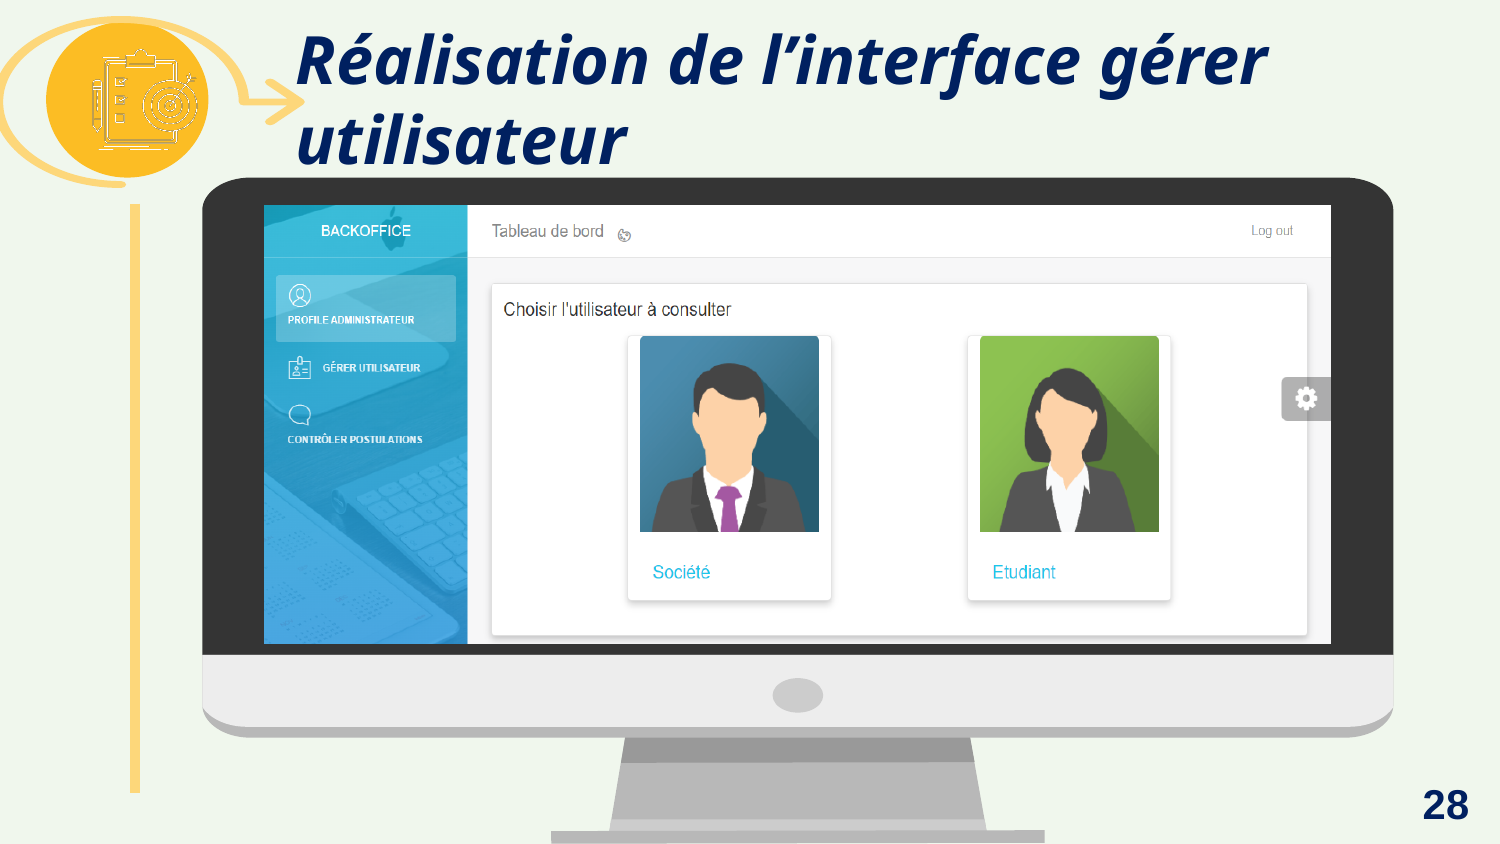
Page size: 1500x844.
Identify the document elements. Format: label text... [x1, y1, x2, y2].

picture [25, 0, 335, 204]
title Réalisation de l’interface gérer utilisateur [340, 47, 1426, 149]
text_box 28 [1407, 770, 1495, 836]
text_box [201, 177, 1394, 844]
picture [264, 205, 1331, 644]
